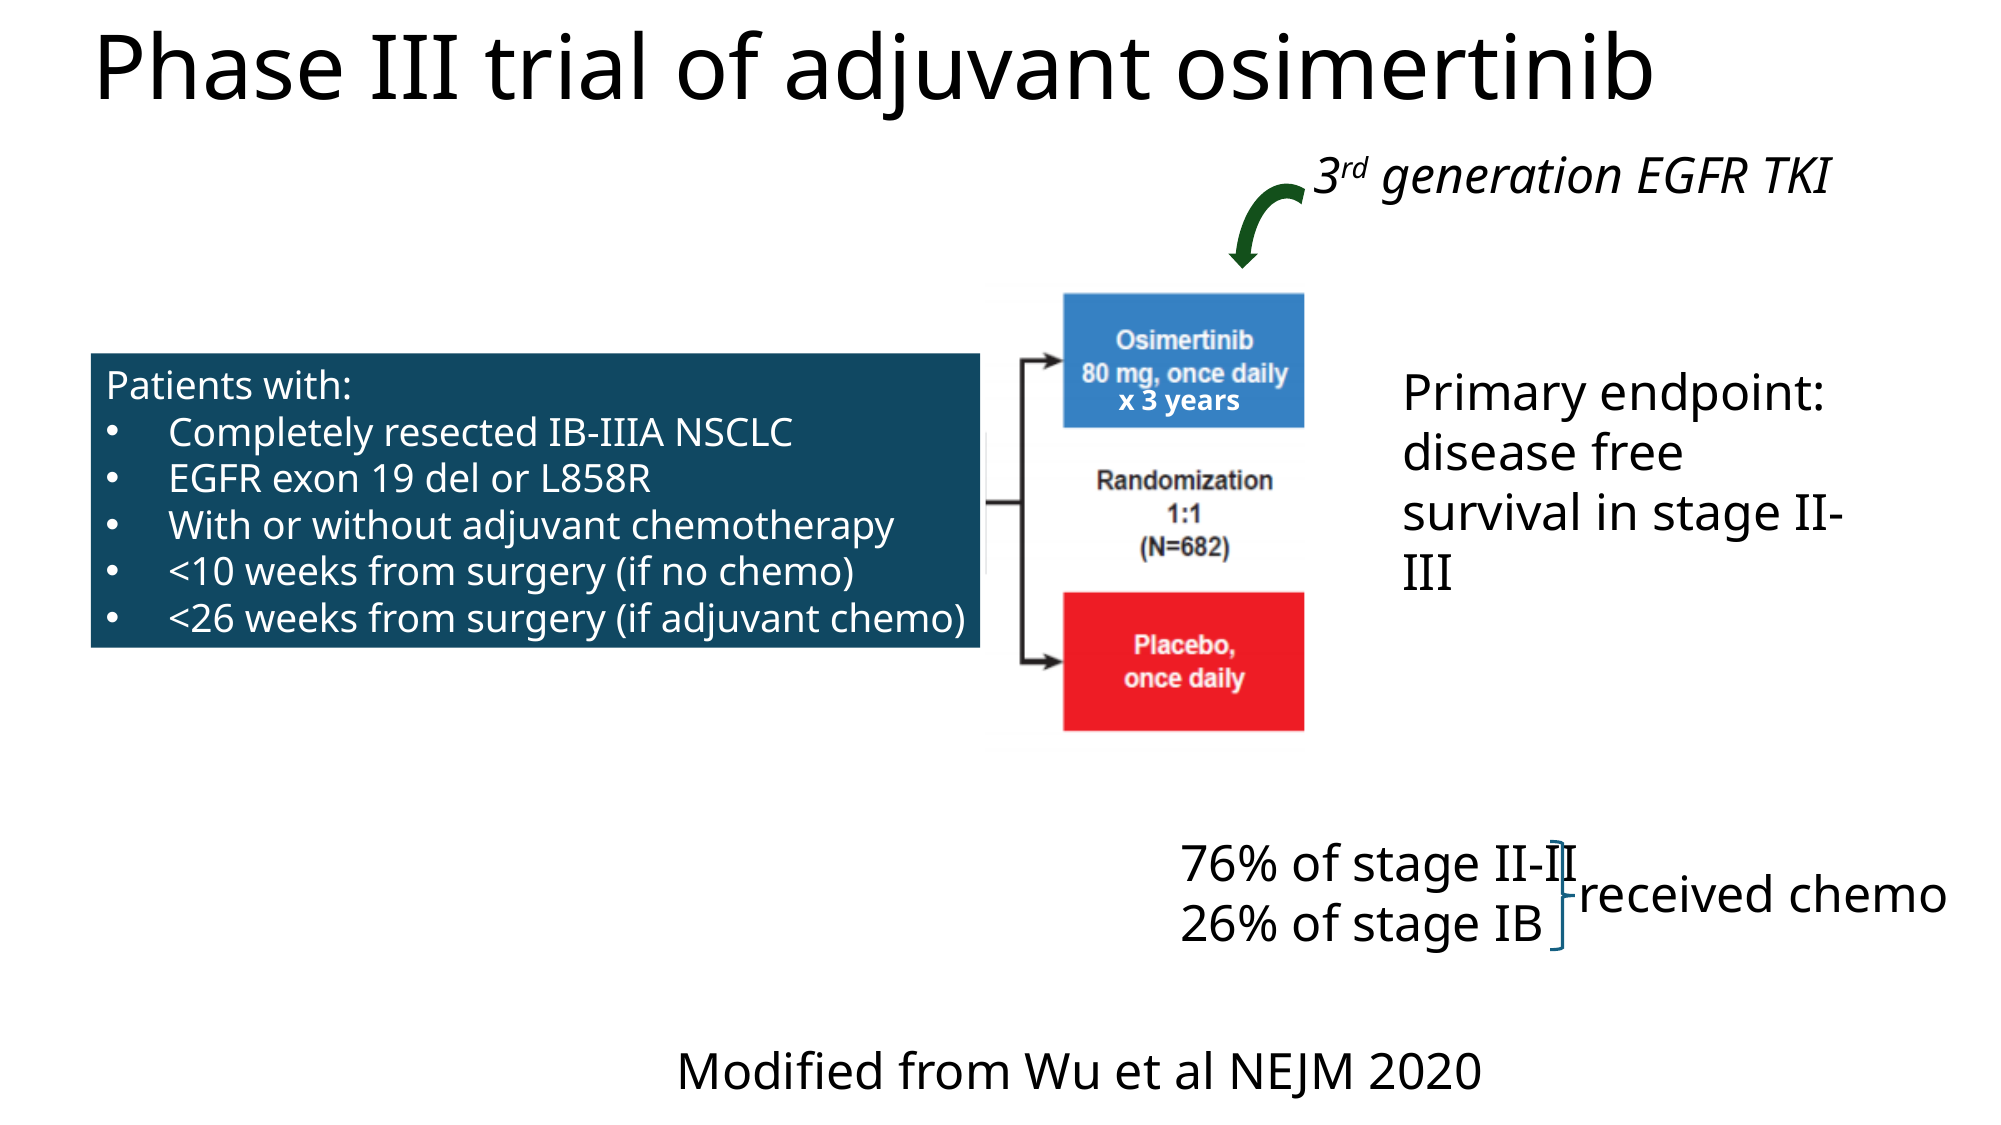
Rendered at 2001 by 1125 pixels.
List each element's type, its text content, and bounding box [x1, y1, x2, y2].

text_box 76% of stage II-II 26% of stage IB [1165, 824, 1607, 960]
picture [984, 232, 1305, 787]
text_box [1550, 839, 1565, 952]
text_box [1238, 182, 1298, 232]
title Phase III trial of adjuvant osimertinib [77, 14, 1947, 127]
text_box received chemo [1563, 854, 1964, 930]
text_box Primary endpoint: disease free survival in stage II-III [1387, 353, 1881, 608]
text_box 3rd generation EGFR TKI [1298, 135, 1847, 211]
text_box Patients with: Completely resected IB-IIIA NSCLC EGFR exon 19 del or L858R With or without adjuvant chemotherapy <10 weeks from surgery (if no chemo) <26 weeks from surgery (if adjuvant chemo) [90, 353, 981, 648]
text_box Modified from Wu et al NEJM 2020 [662, 1031, 1498, 1107]
